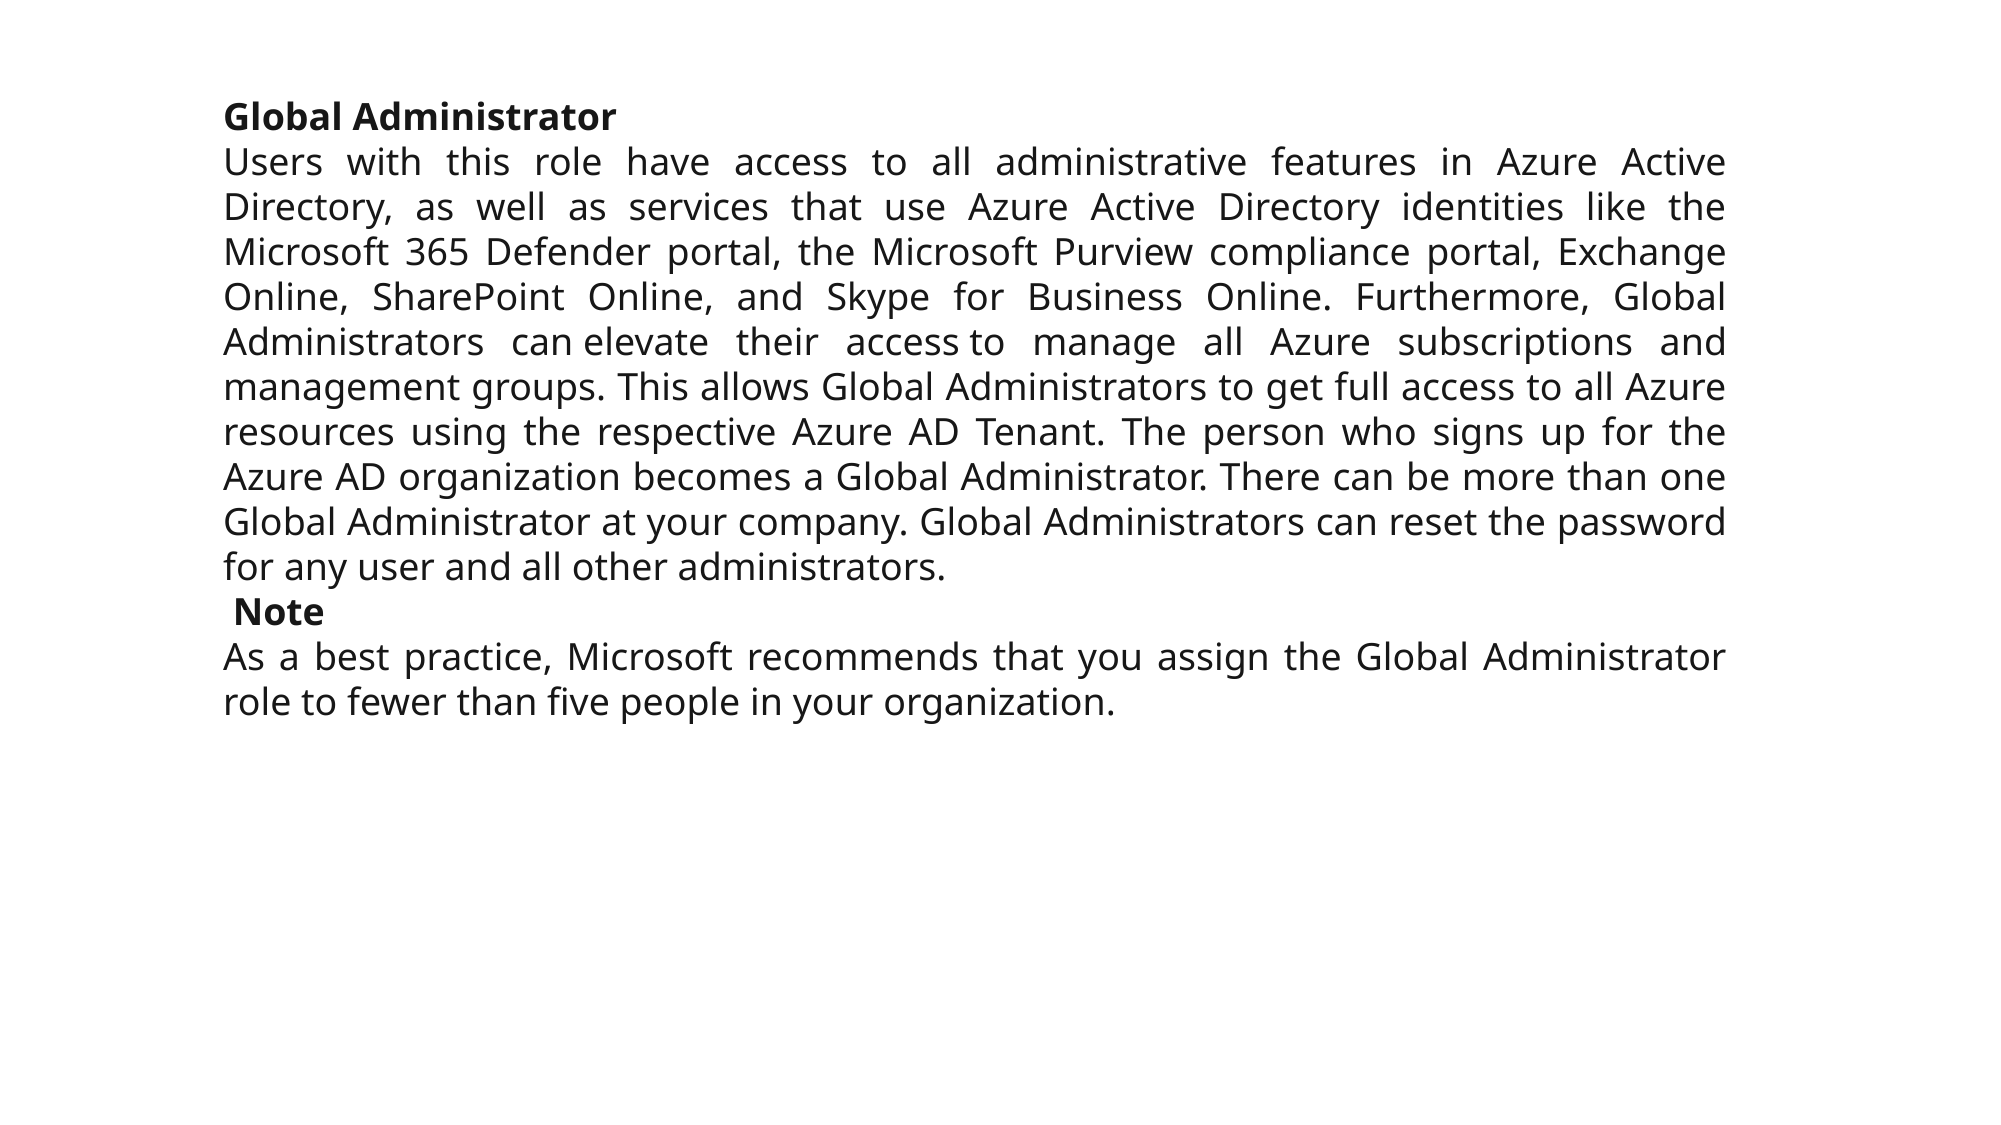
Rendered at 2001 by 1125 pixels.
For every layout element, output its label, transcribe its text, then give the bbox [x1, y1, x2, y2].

text_box Global Administrator Users with this role have access to all administrative features in Azure Active Directory, as well as services that use Azure Active Directory identities like the Microsoft 365 Defender portal, the Microsoft Purview compliance portal, Exchange Online, SharePoint Online, and Skype for Business Online. Furthermore, Global Administrators can elevate their access to manage all Azure subscriptions and management groups. This allows Global Administrators to get full access to all Azure resources using the respective Azure AD Tenant. The person who signs up for the Azure AD organization becomes a Global Administrator. There can be more than one Global Administrator at your company. Global Administrators can reset the password for any user and all other administrators. Note As a best practice, Microsoft recommends that you assign the Global Administrator role to fewer than five people in your organization. [208, 85, 1743, 776]
